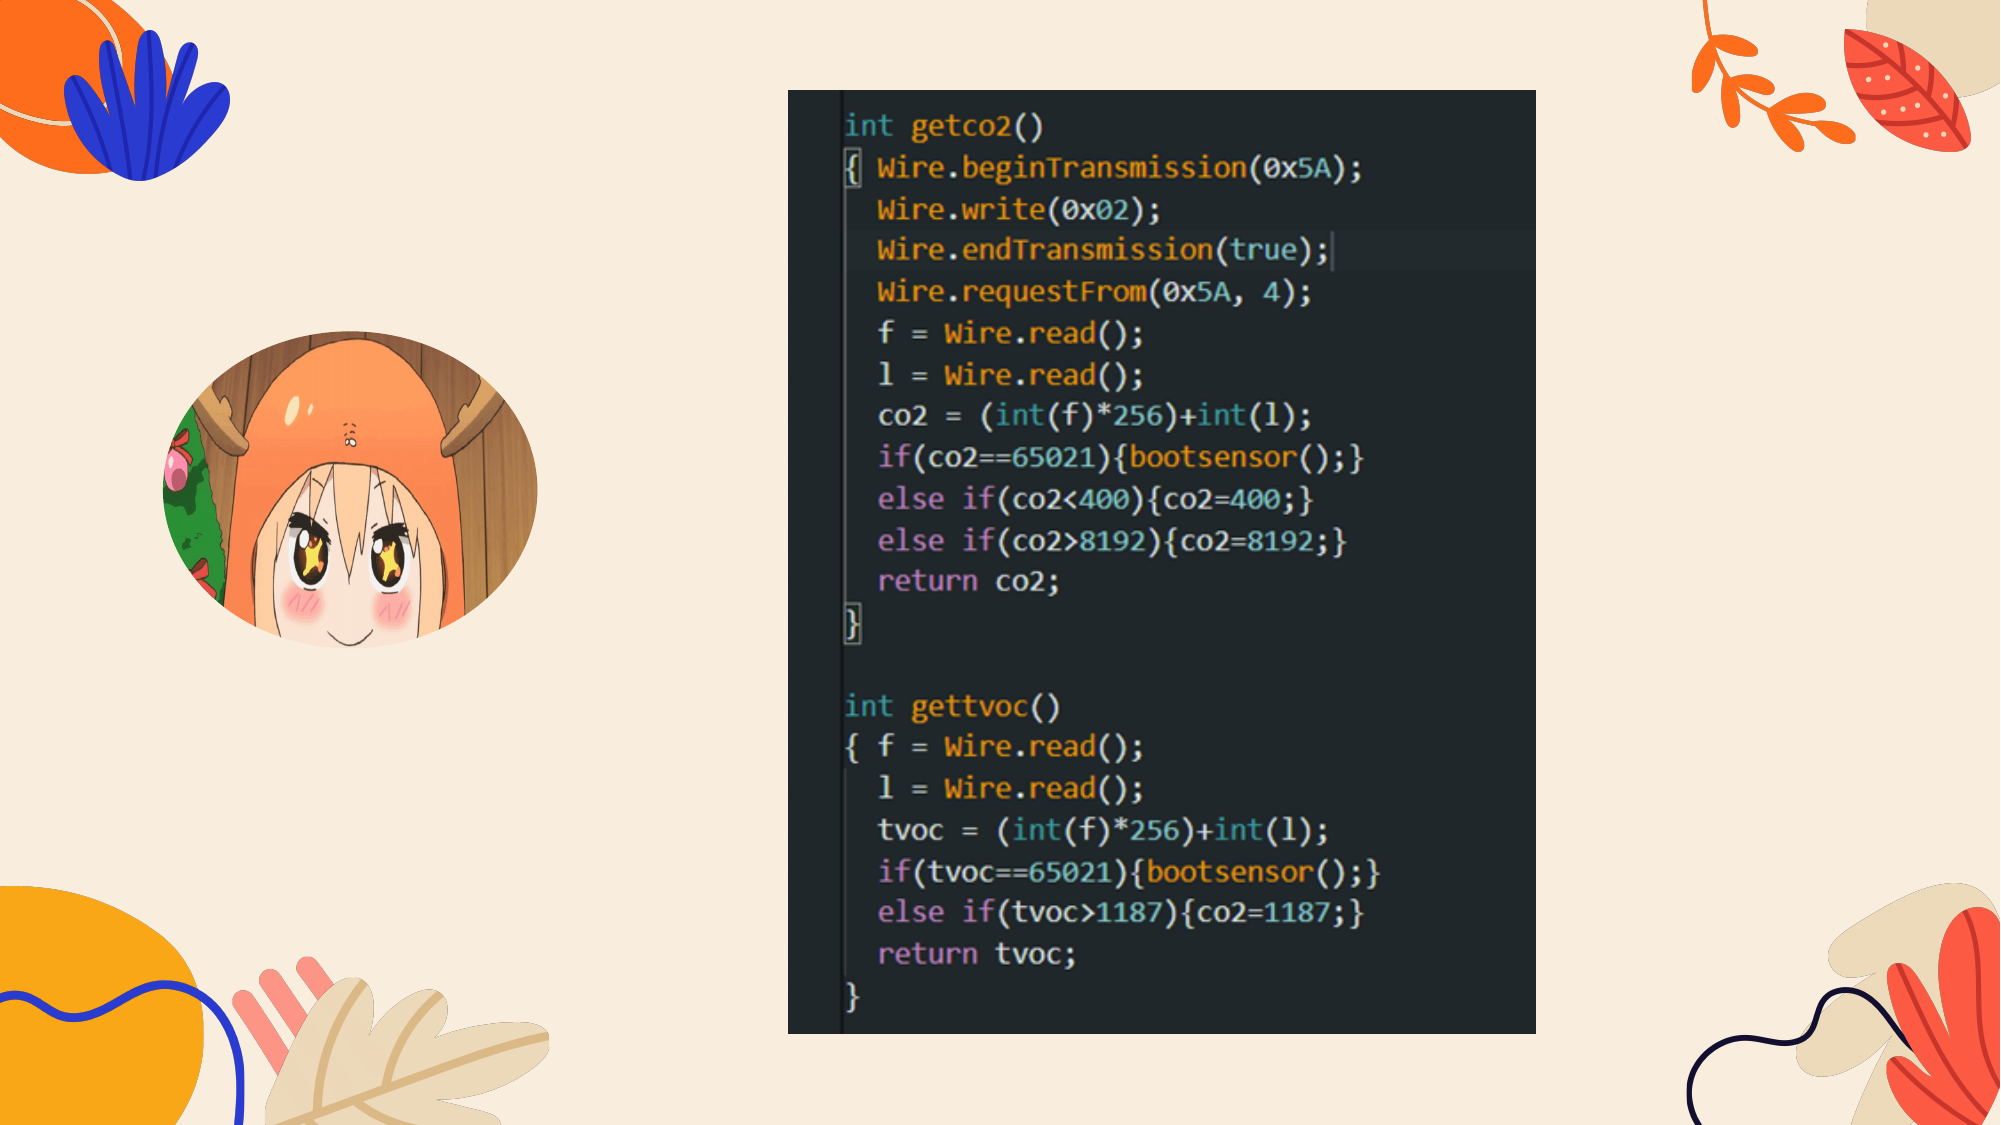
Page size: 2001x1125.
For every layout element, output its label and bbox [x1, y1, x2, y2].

picture [787, 90, 1537, 1035]
picture [233, 957, 388, 1125]
picture [0, 981, 232, 1125]
picture [0, 886, 204, 980]
picture [265, 978, 550, 1125]
picture [1691, 0, 2000, 152]
picture [0, 0, 230, 181]
picture [162, 331, 538, 649]
picture [1686, 883, 2000, 1125]
